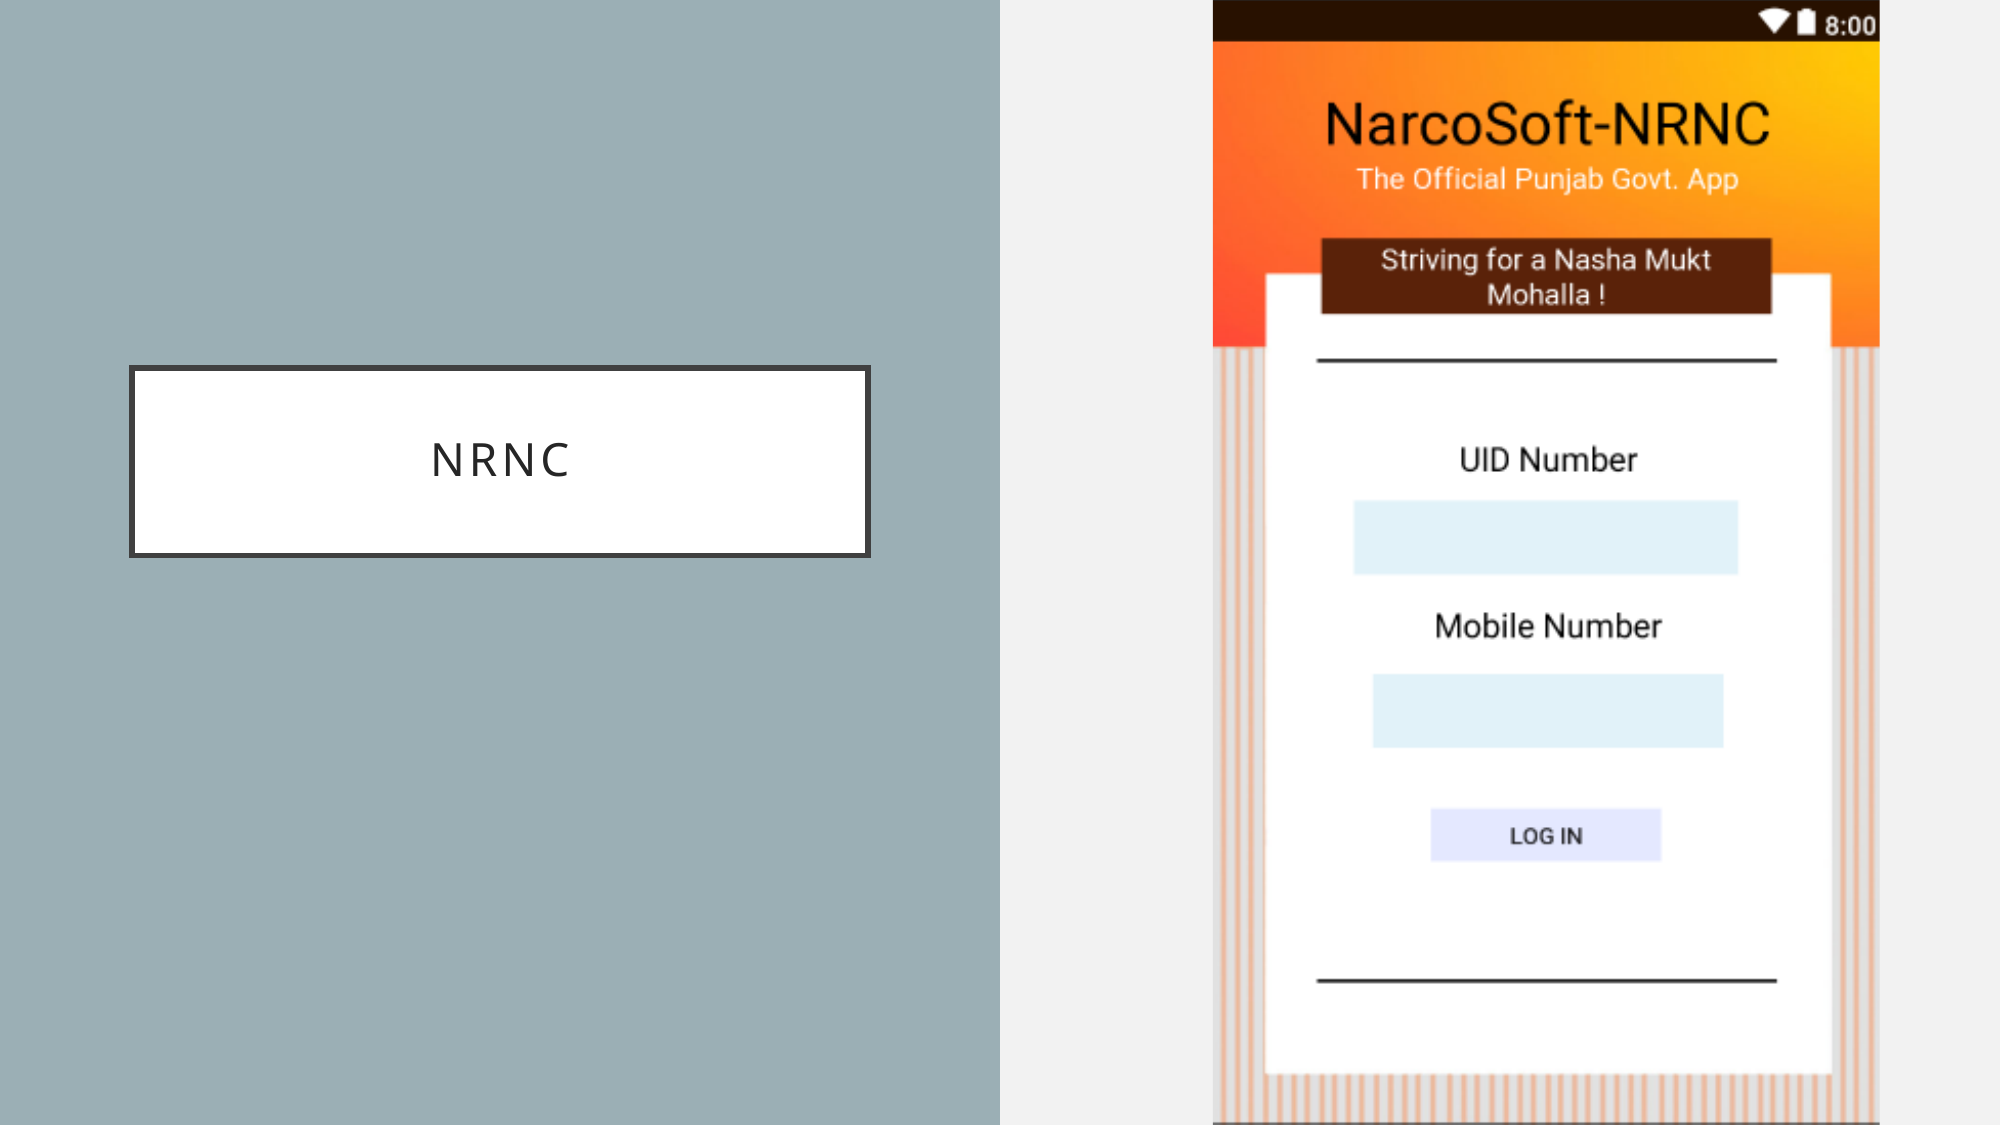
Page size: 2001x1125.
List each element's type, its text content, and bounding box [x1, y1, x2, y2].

picture [1212, 0, 1880, 1125]
title NRNC [129, 365, 871, 558]
